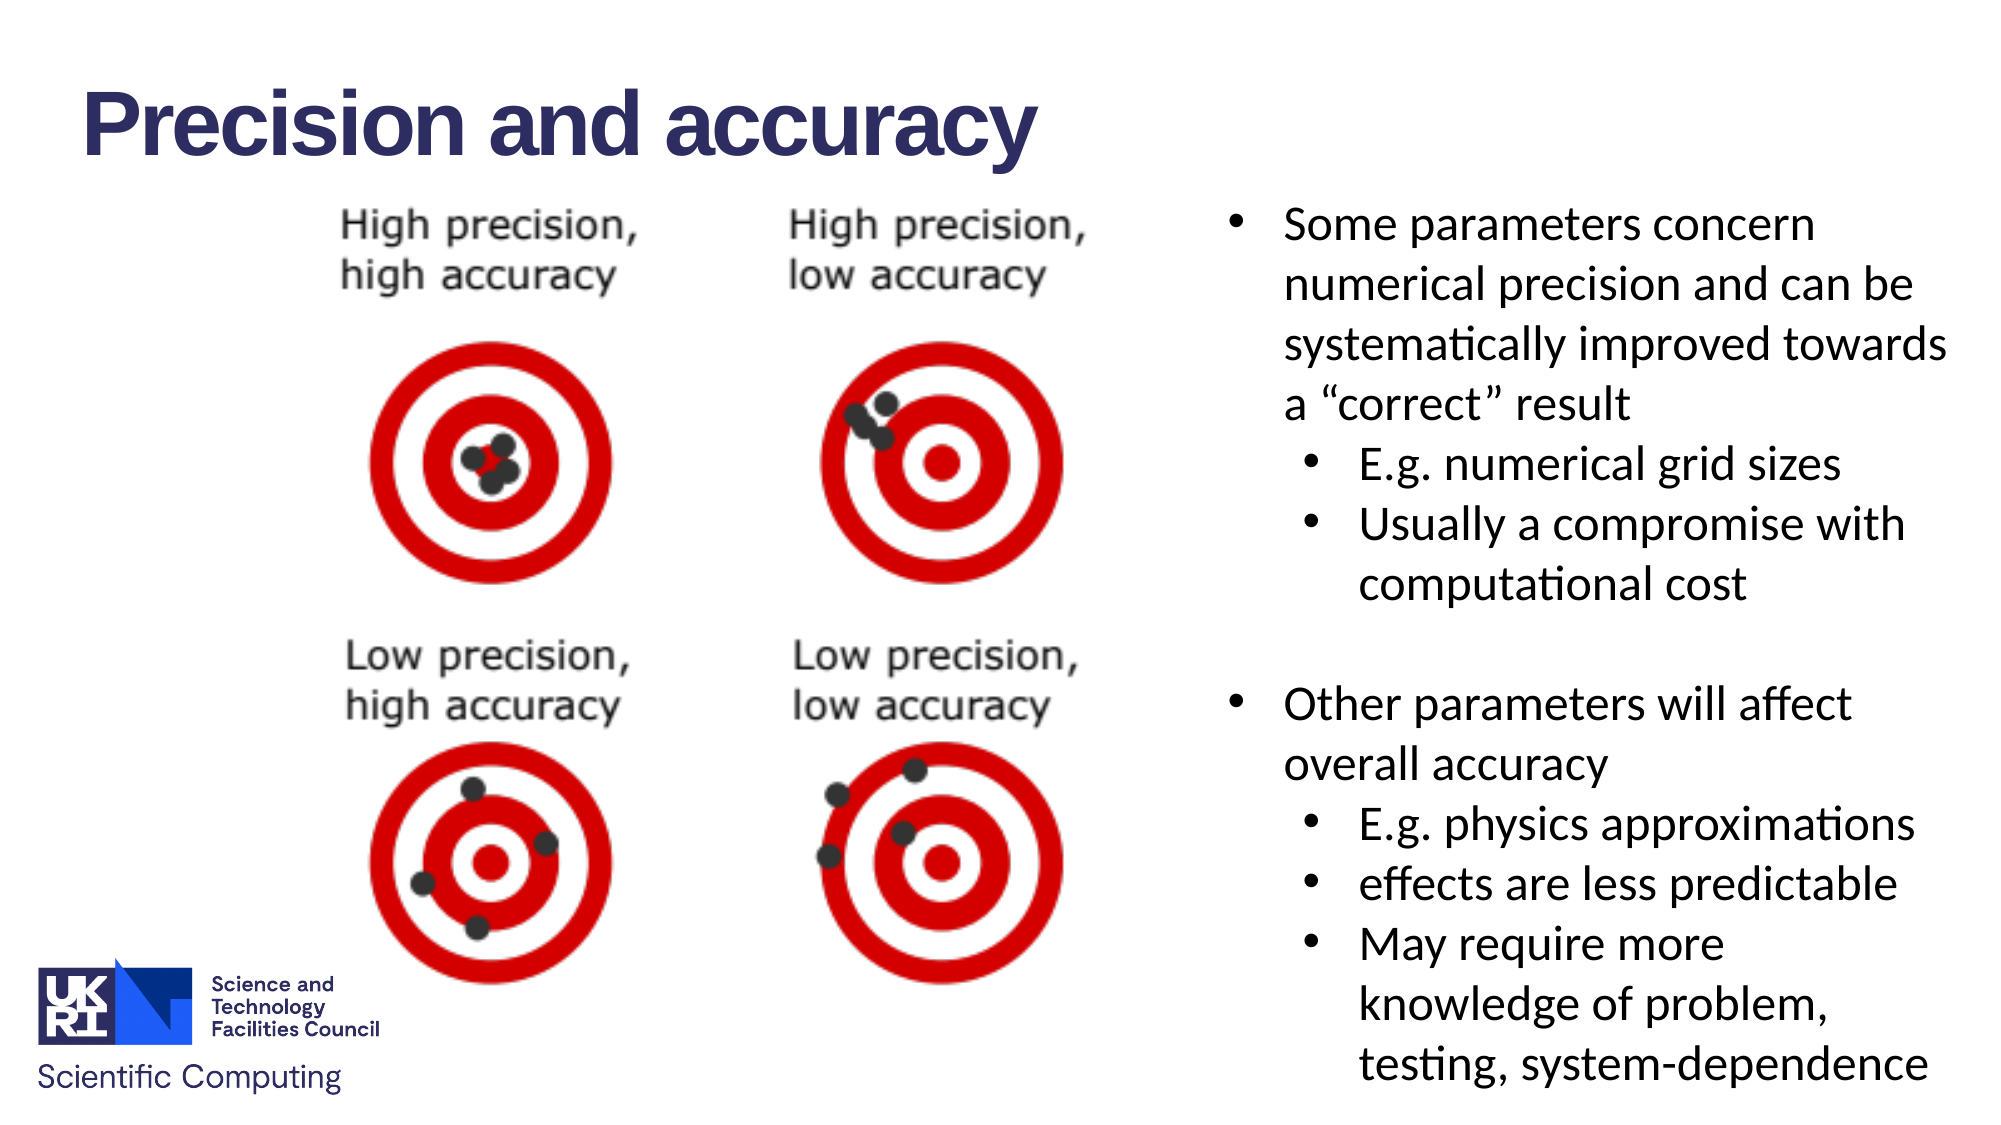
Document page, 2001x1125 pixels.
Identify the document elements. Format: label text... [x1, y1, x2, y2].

picture [15, 182, 1109, 1111]
text_box Some parameters concern numerical precision and can be systematically improved towards a “correct” result E.g. numerical grid sizes Usually a compromise with computational cost Other parameters will affect overall accuracy E.g. physics approximations effects are less predictable May require more knowledge of problem, testing, system-dependence [1212, 182, 1966, 1098]
text_box Precision and accuracy [66, 56, 1109, 182]
